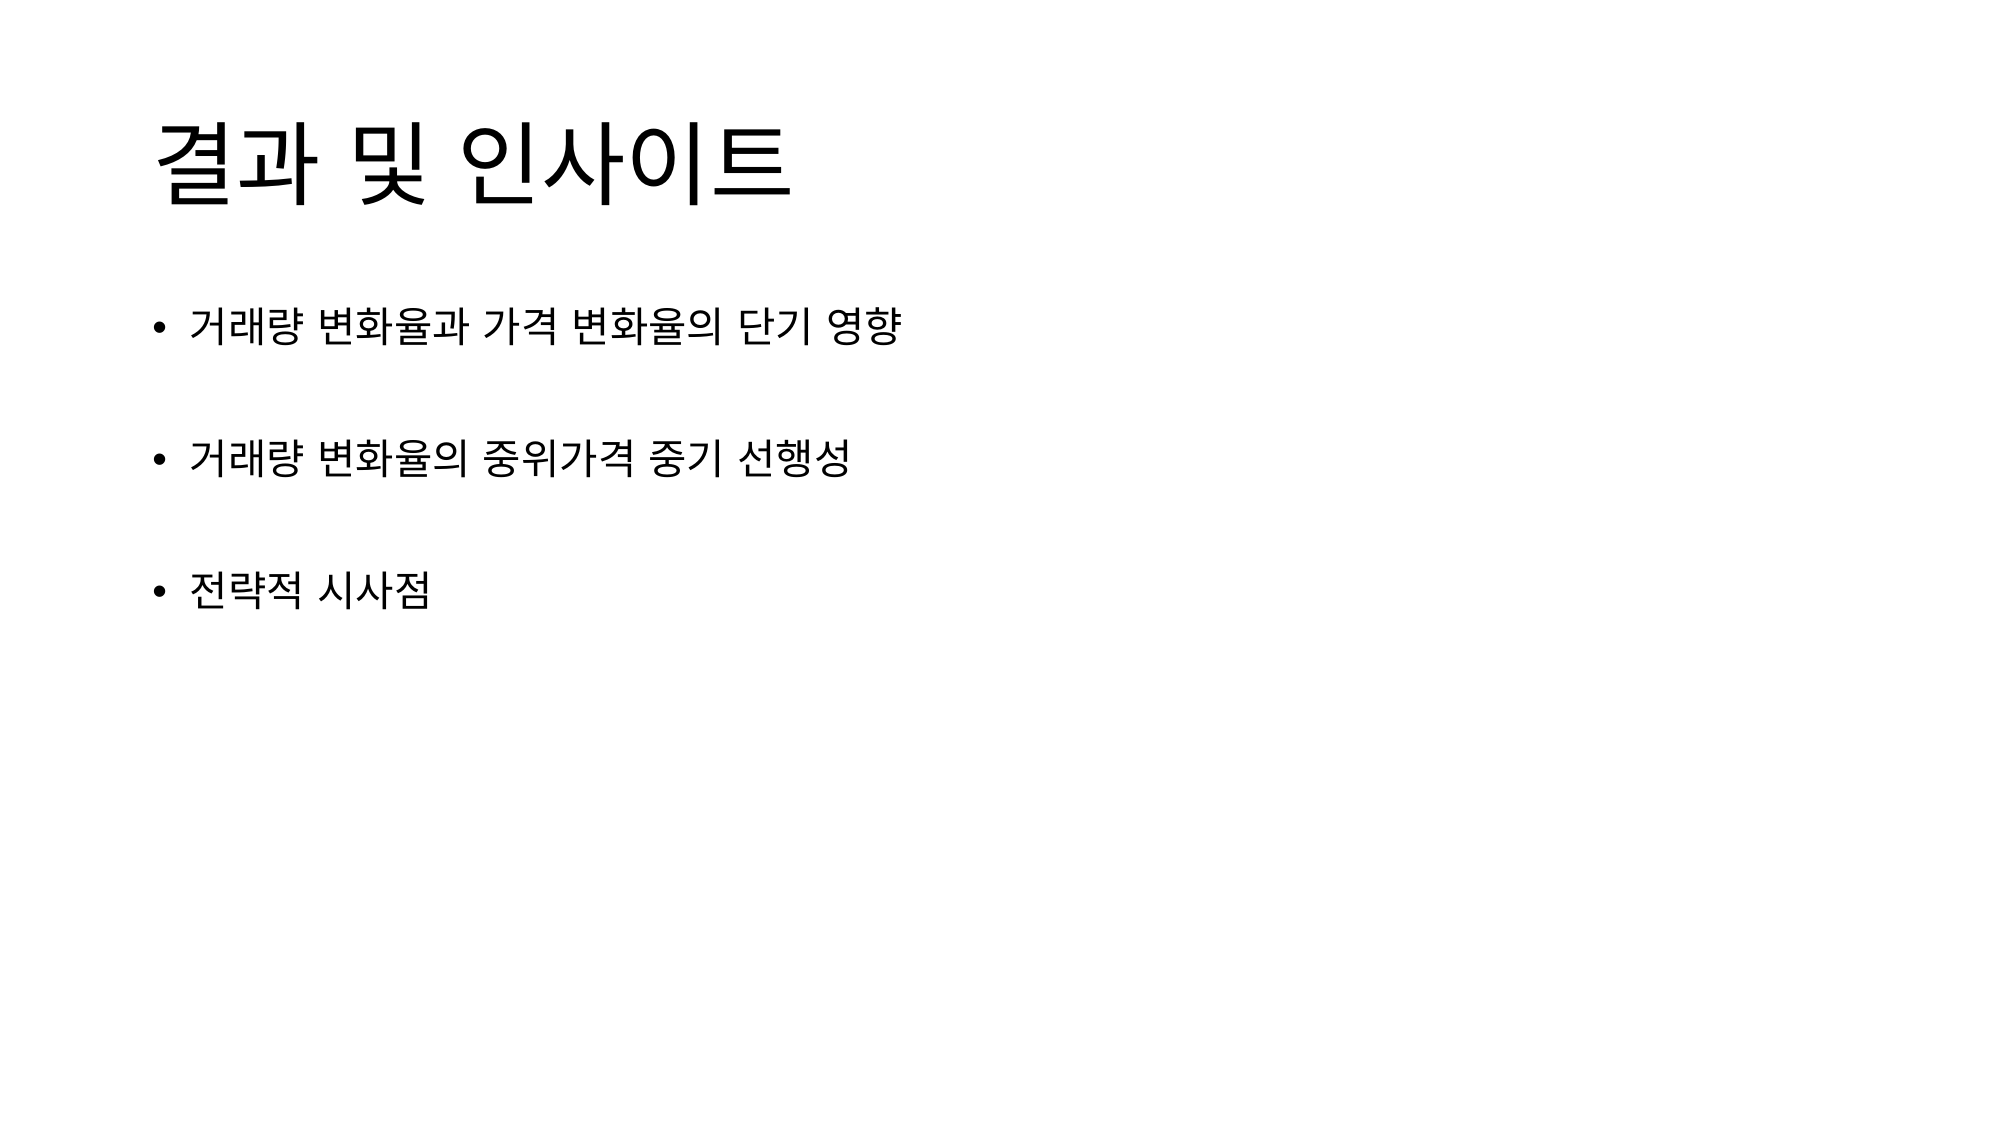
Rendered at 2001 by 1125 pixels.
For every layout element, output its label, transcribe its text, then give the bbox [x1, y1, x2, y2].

title 결과 및 인사이트 [137, 59, 1863, 278]
list 거래량 변화율과 가격 변화율의 단기 영향 거래량 변화율의 중위가격 중기 선행성 전략적 시사점 [137, 299, 1863, 1014]
